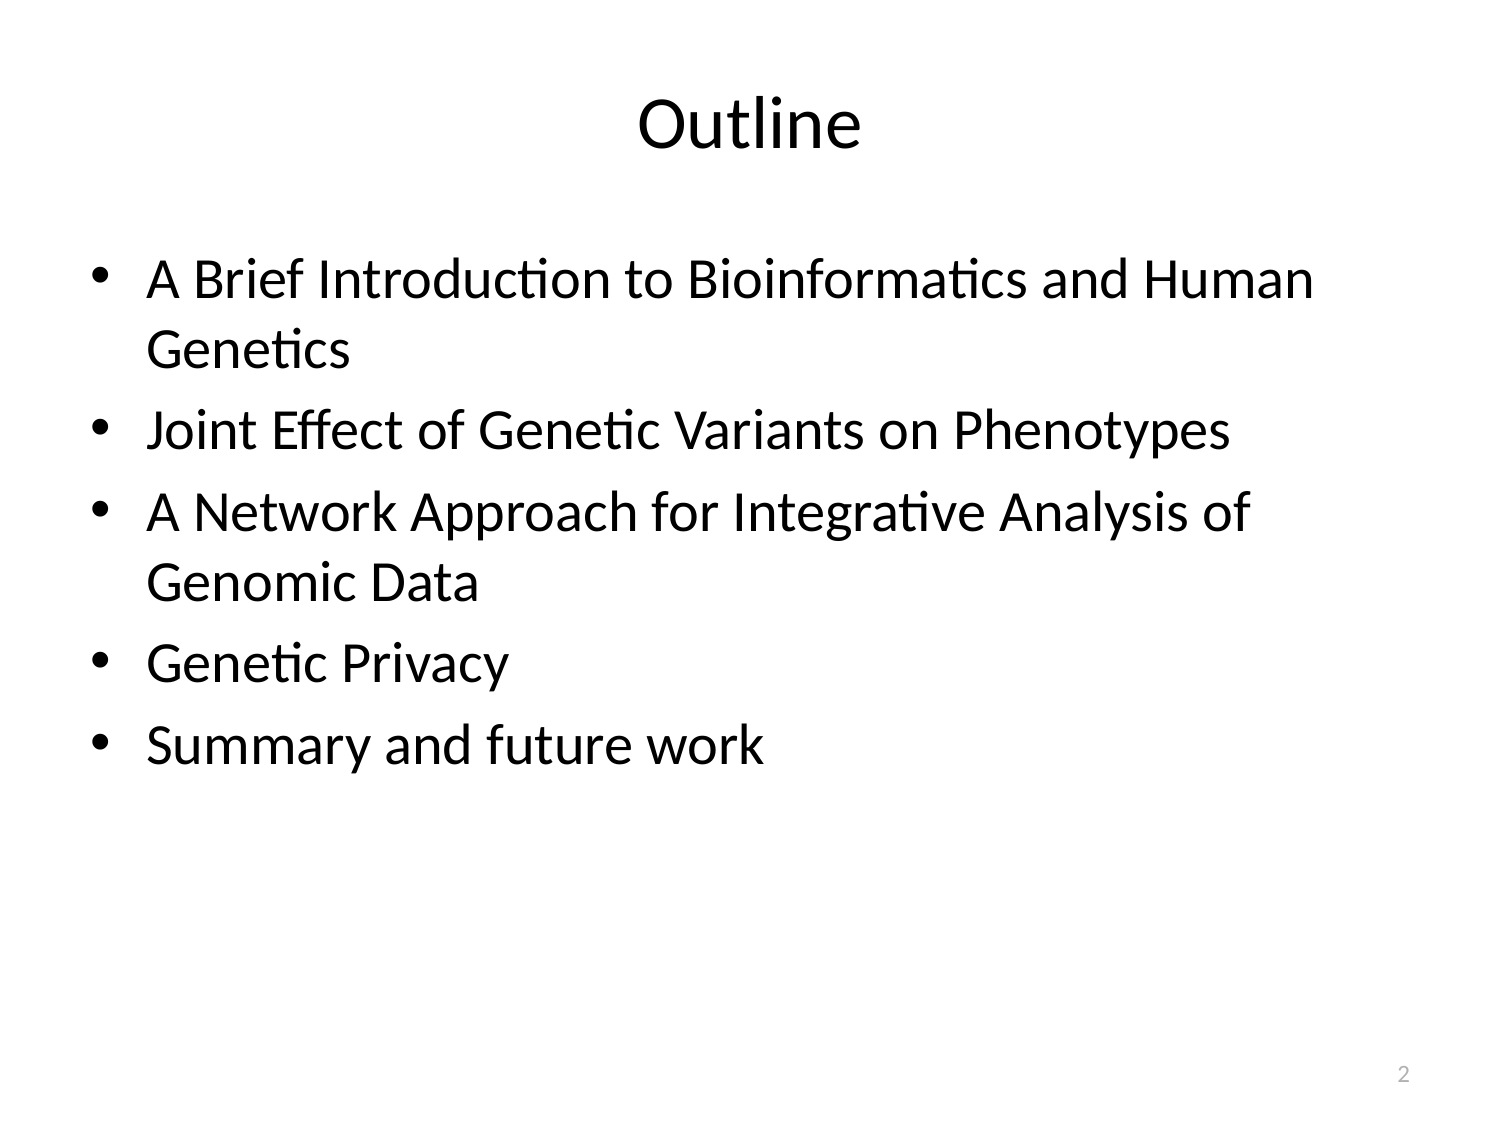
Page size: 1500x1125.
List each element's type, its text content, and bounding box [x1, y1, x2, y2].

title Outline [156, 24, 1344, 213]
slide_number 2 [1074, 1042, 1425, 1103]
list A Brief Introduction to Bioinformatics and Human Genetics Joint Effect of Genetic Variants on Phenotypes A Network Approach for Integrative Analysis of Genomic Data Genetic Privacy Summary and future work [75, 232, 1463, 975]
